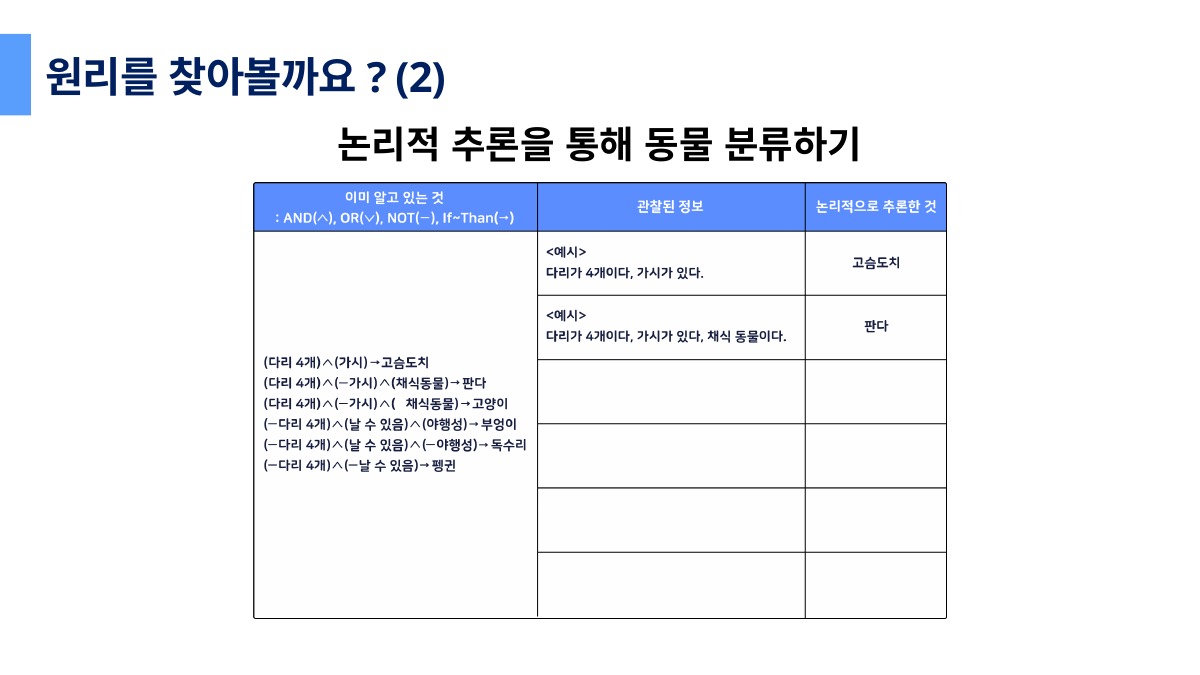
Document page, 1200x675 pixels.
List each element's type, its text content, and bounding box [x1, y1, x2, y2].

picture [253, 182, 947, 620]
text_box 논리적 추론을 통해 동물 분류하기 [131, 113, 1069, 174]
text_box [0, 33, 32, 116]
text_box 원리를 찾아볼까요? (2) [32, 43, 534, 109]
